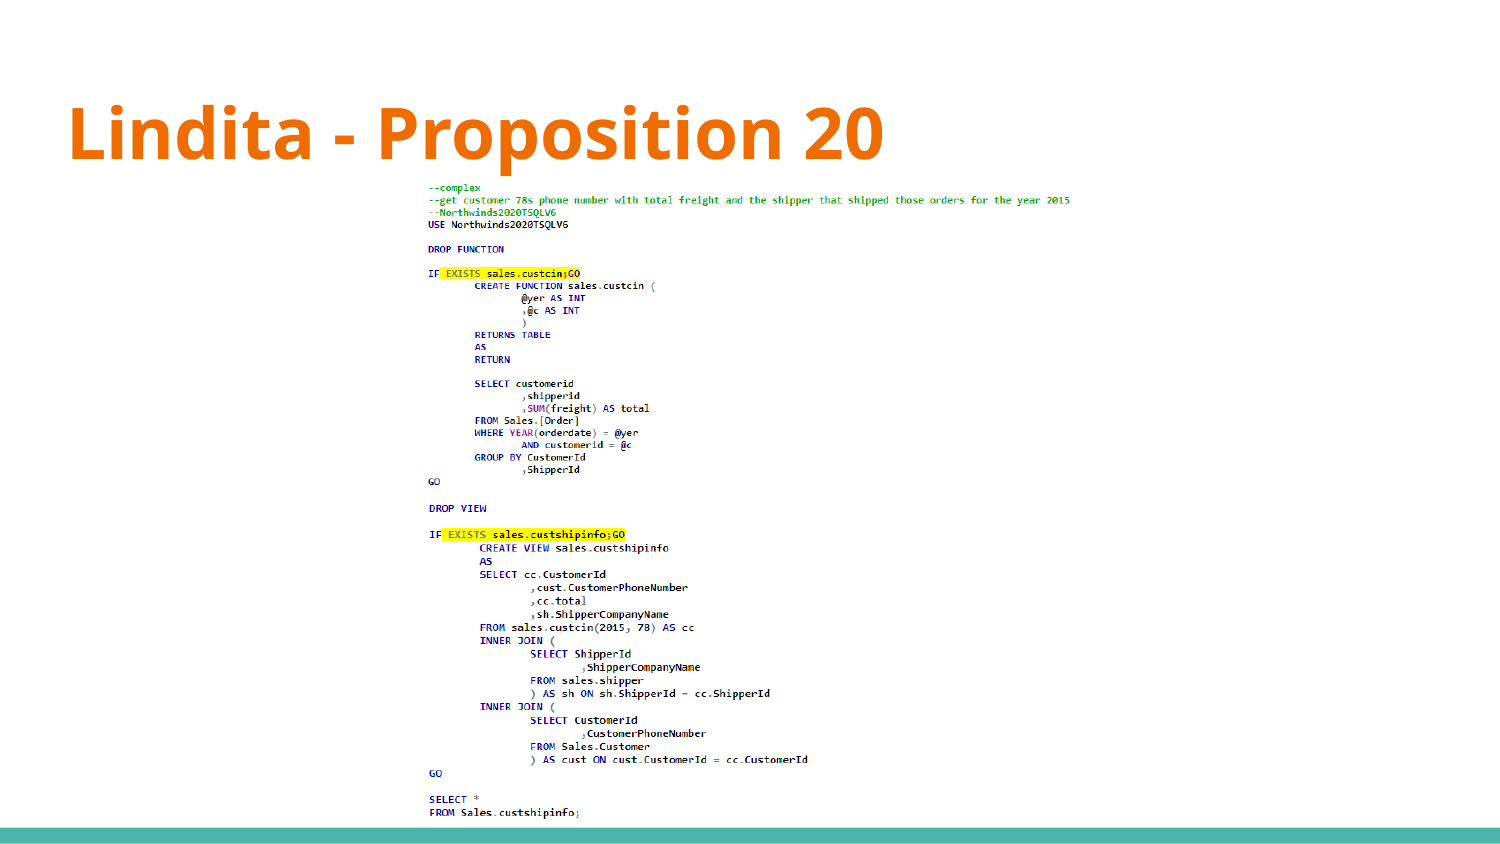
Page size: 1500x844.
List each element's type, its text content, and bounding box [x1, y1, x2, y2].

picture [425, 499, 819, 824]
picture [425, 180, 1075, 493]
title Lindita - Proposition 20 [51, 72, 1449, 189]
